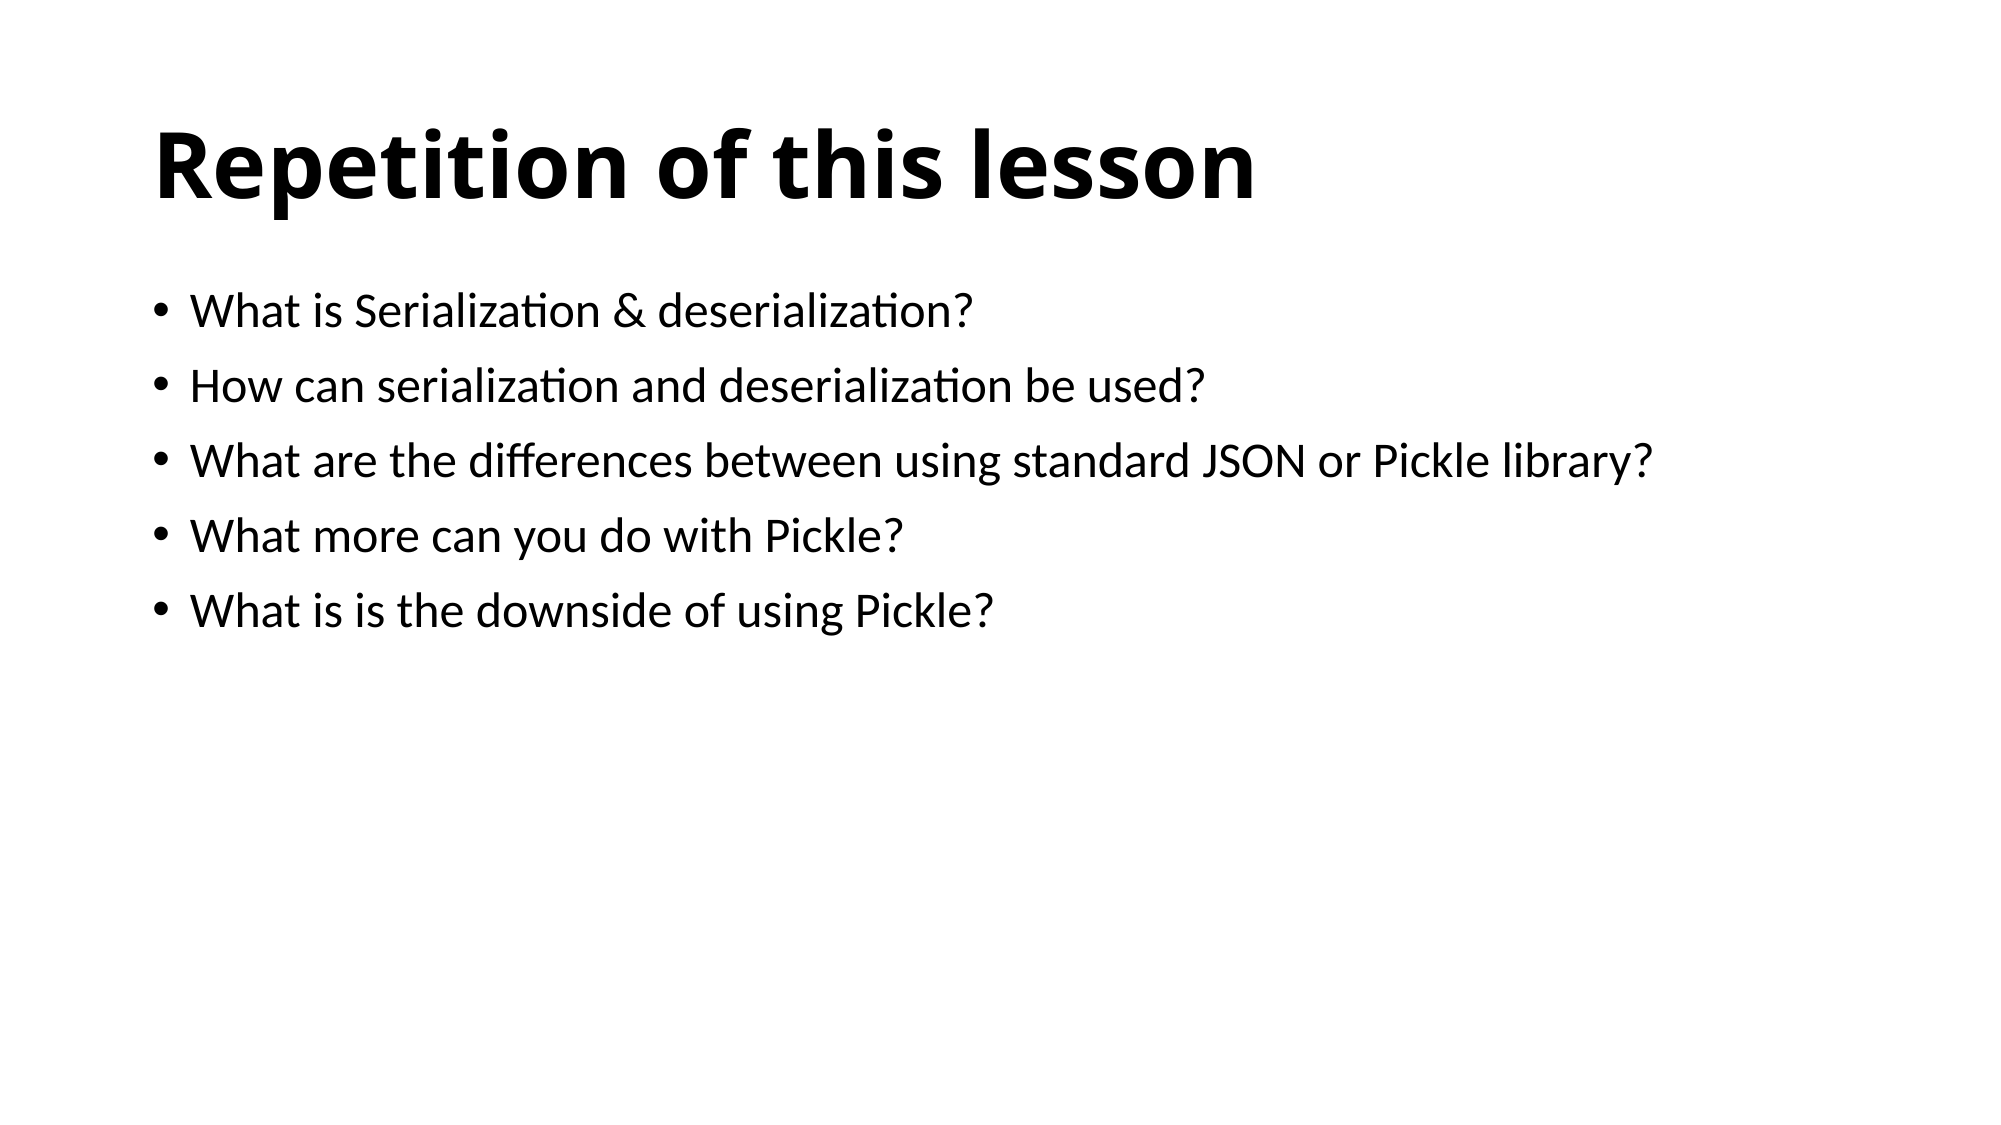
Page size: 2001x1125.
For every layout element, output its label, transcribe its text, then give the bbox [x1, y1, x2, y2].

title Repetition of this lesson [137, 59, 1863, 278]
text_box What is Serialization & deserialization? How can serialization and deserialization be used? What are the differences between using standard JSON or Pickle library? What more can you do with Pickle? What is is the downside of using Pickle? [137, 277, 1770, 1103]
